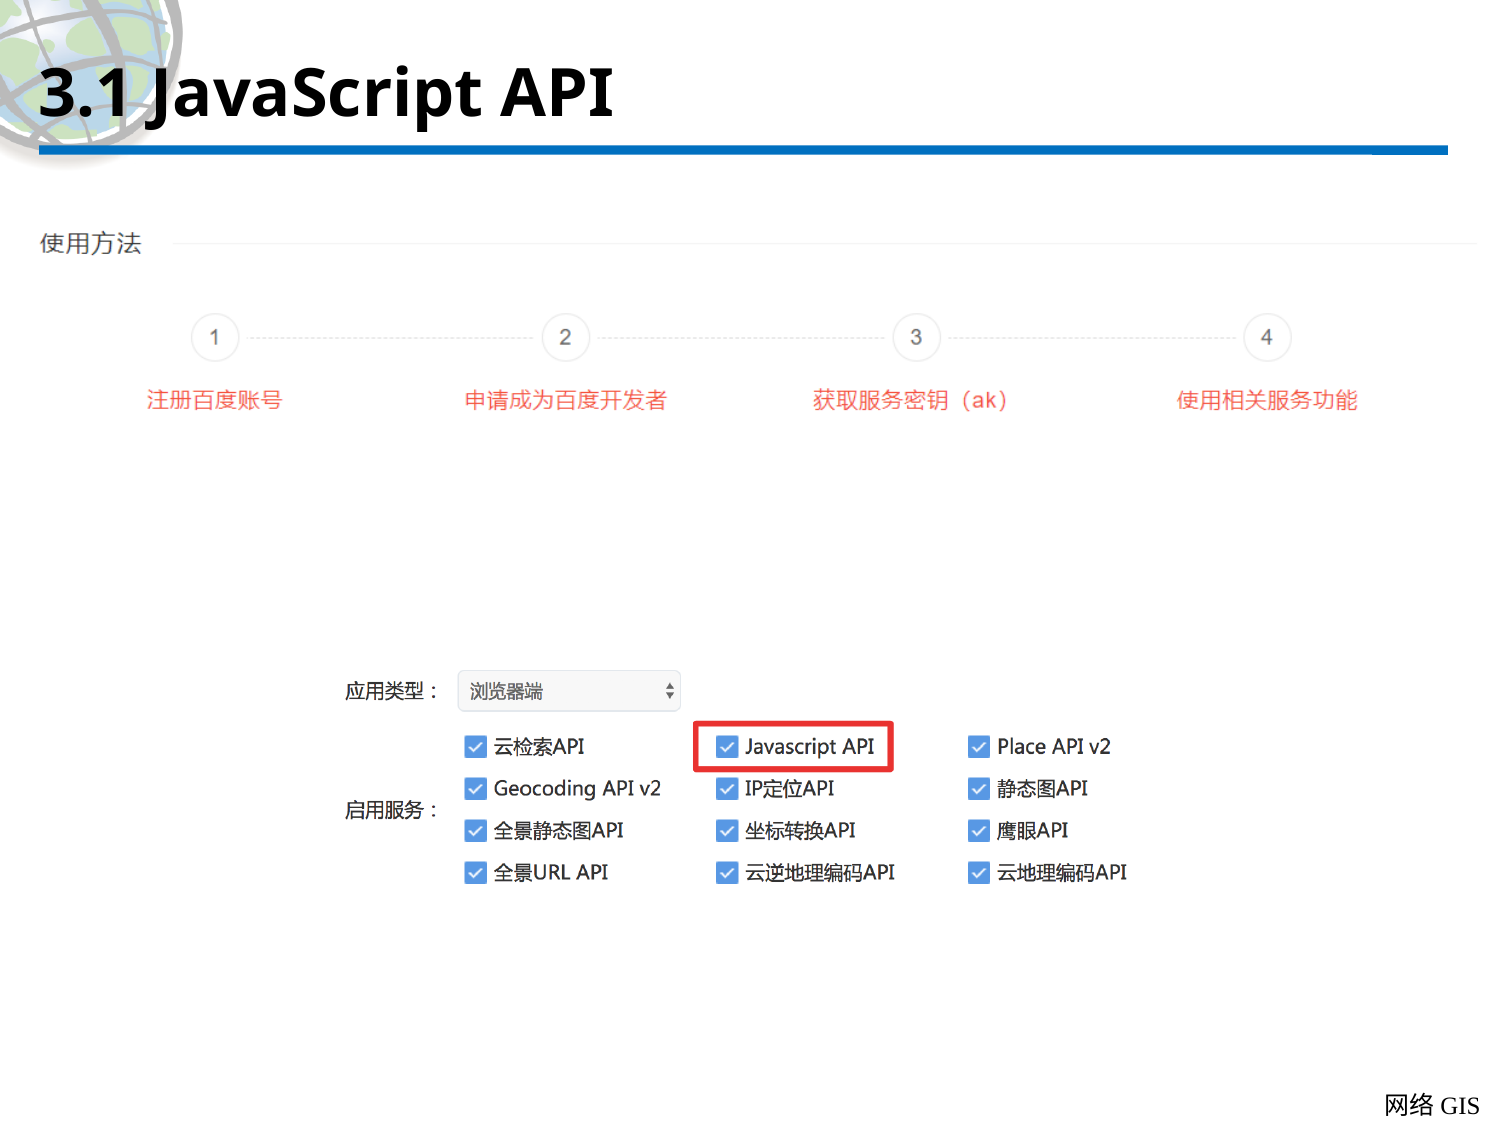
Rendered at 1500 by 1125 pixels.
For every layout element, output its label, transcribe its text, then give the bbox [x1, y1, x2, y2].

picture [327, 661, 1173, 897]
title 3.1 JavaScript API [22, 37, 1473, 138]
picture [0, 207, 1500, 462]
picture [0, 0, 184, 180]
